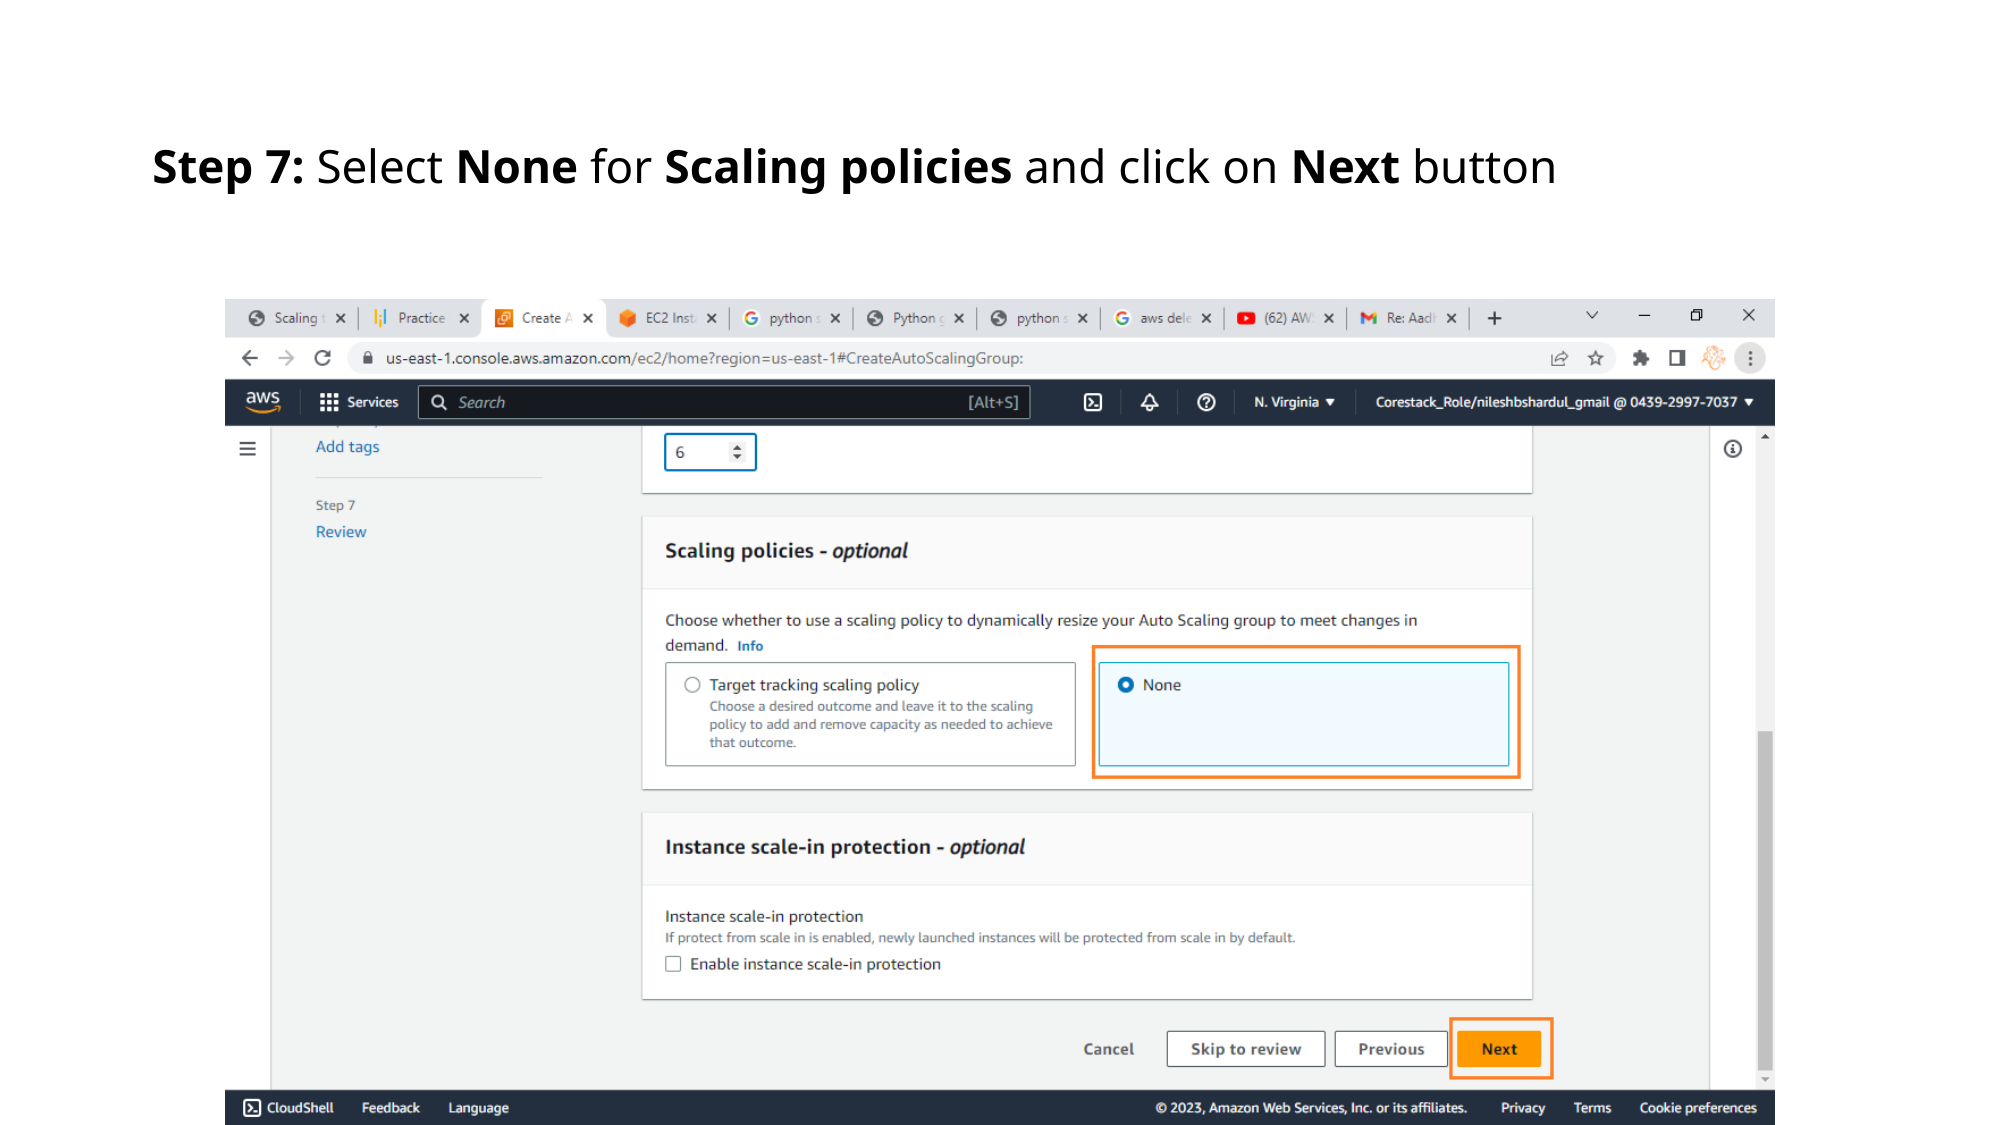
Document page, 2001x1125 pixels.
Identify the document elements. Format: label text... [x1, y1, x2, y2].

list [225, 299, 1775, 1125]
title Step 7: Select None for Scaling policies and click on Next button [137, 59, 1863, 278]
